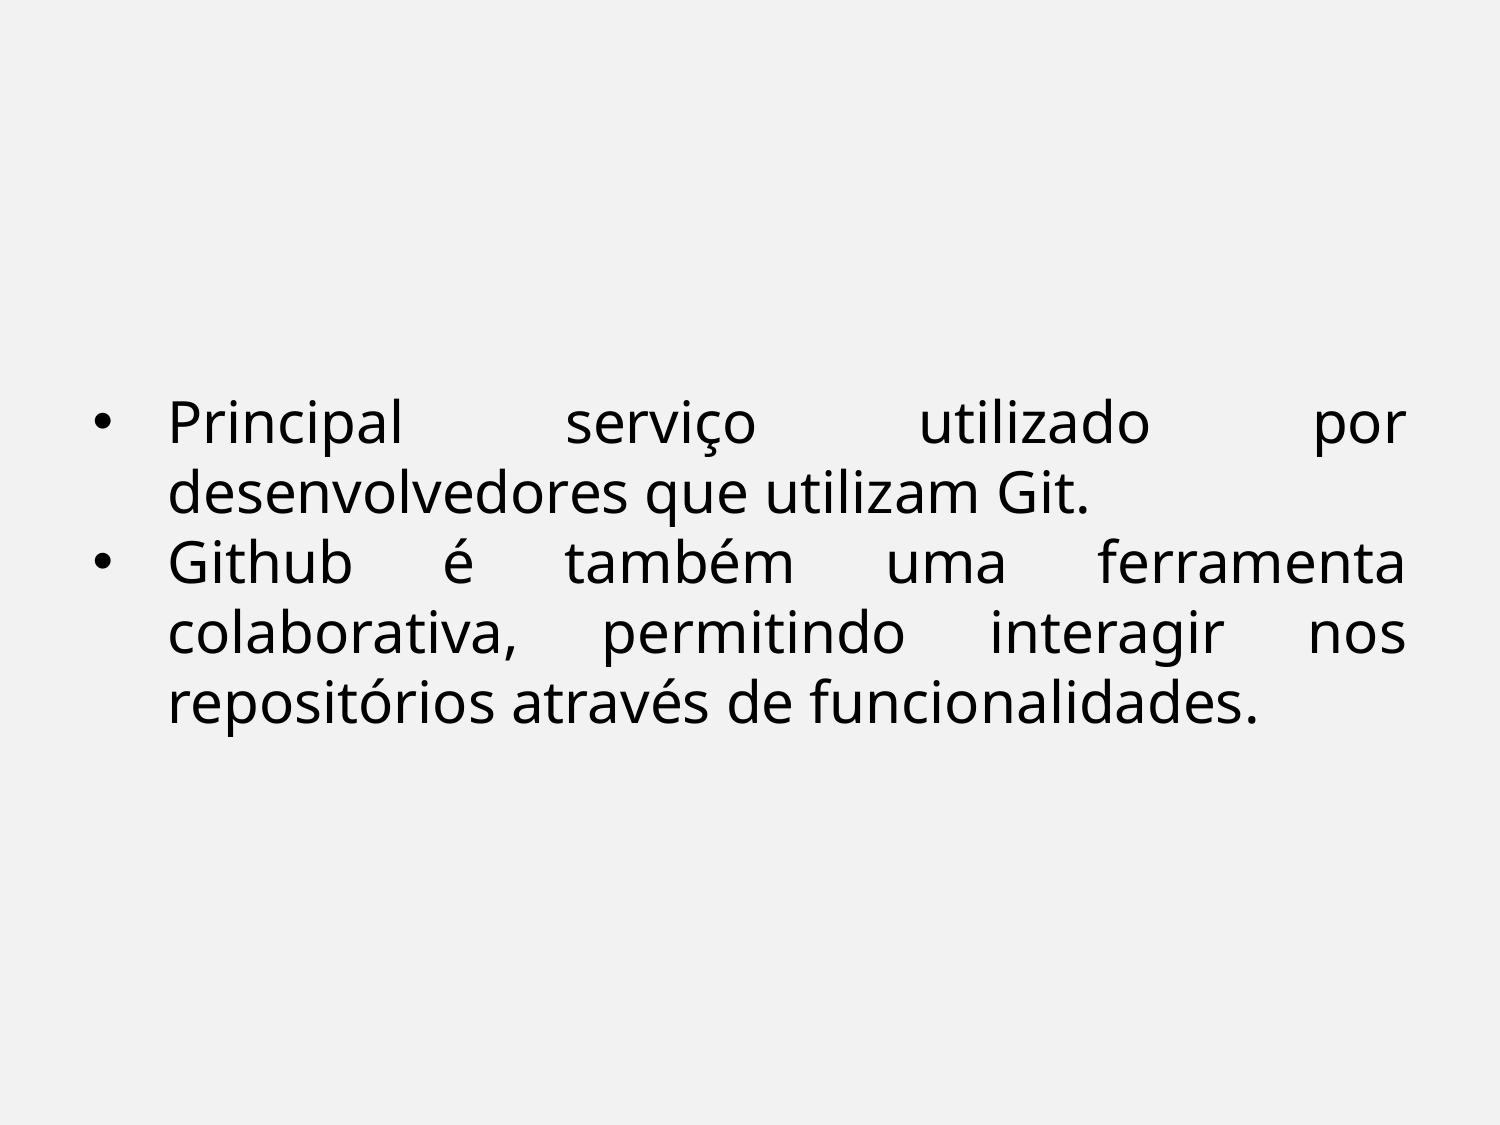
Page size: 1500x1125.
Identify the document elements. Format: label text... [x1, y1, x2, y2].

text_box Principal serviço utilizado por desenvolvedores que utilizam Git. Github é também uma ferramenta colaborativa, permitindo interagir nos repositórios através de funcionalidades. [78, 378, 1422, 743]
